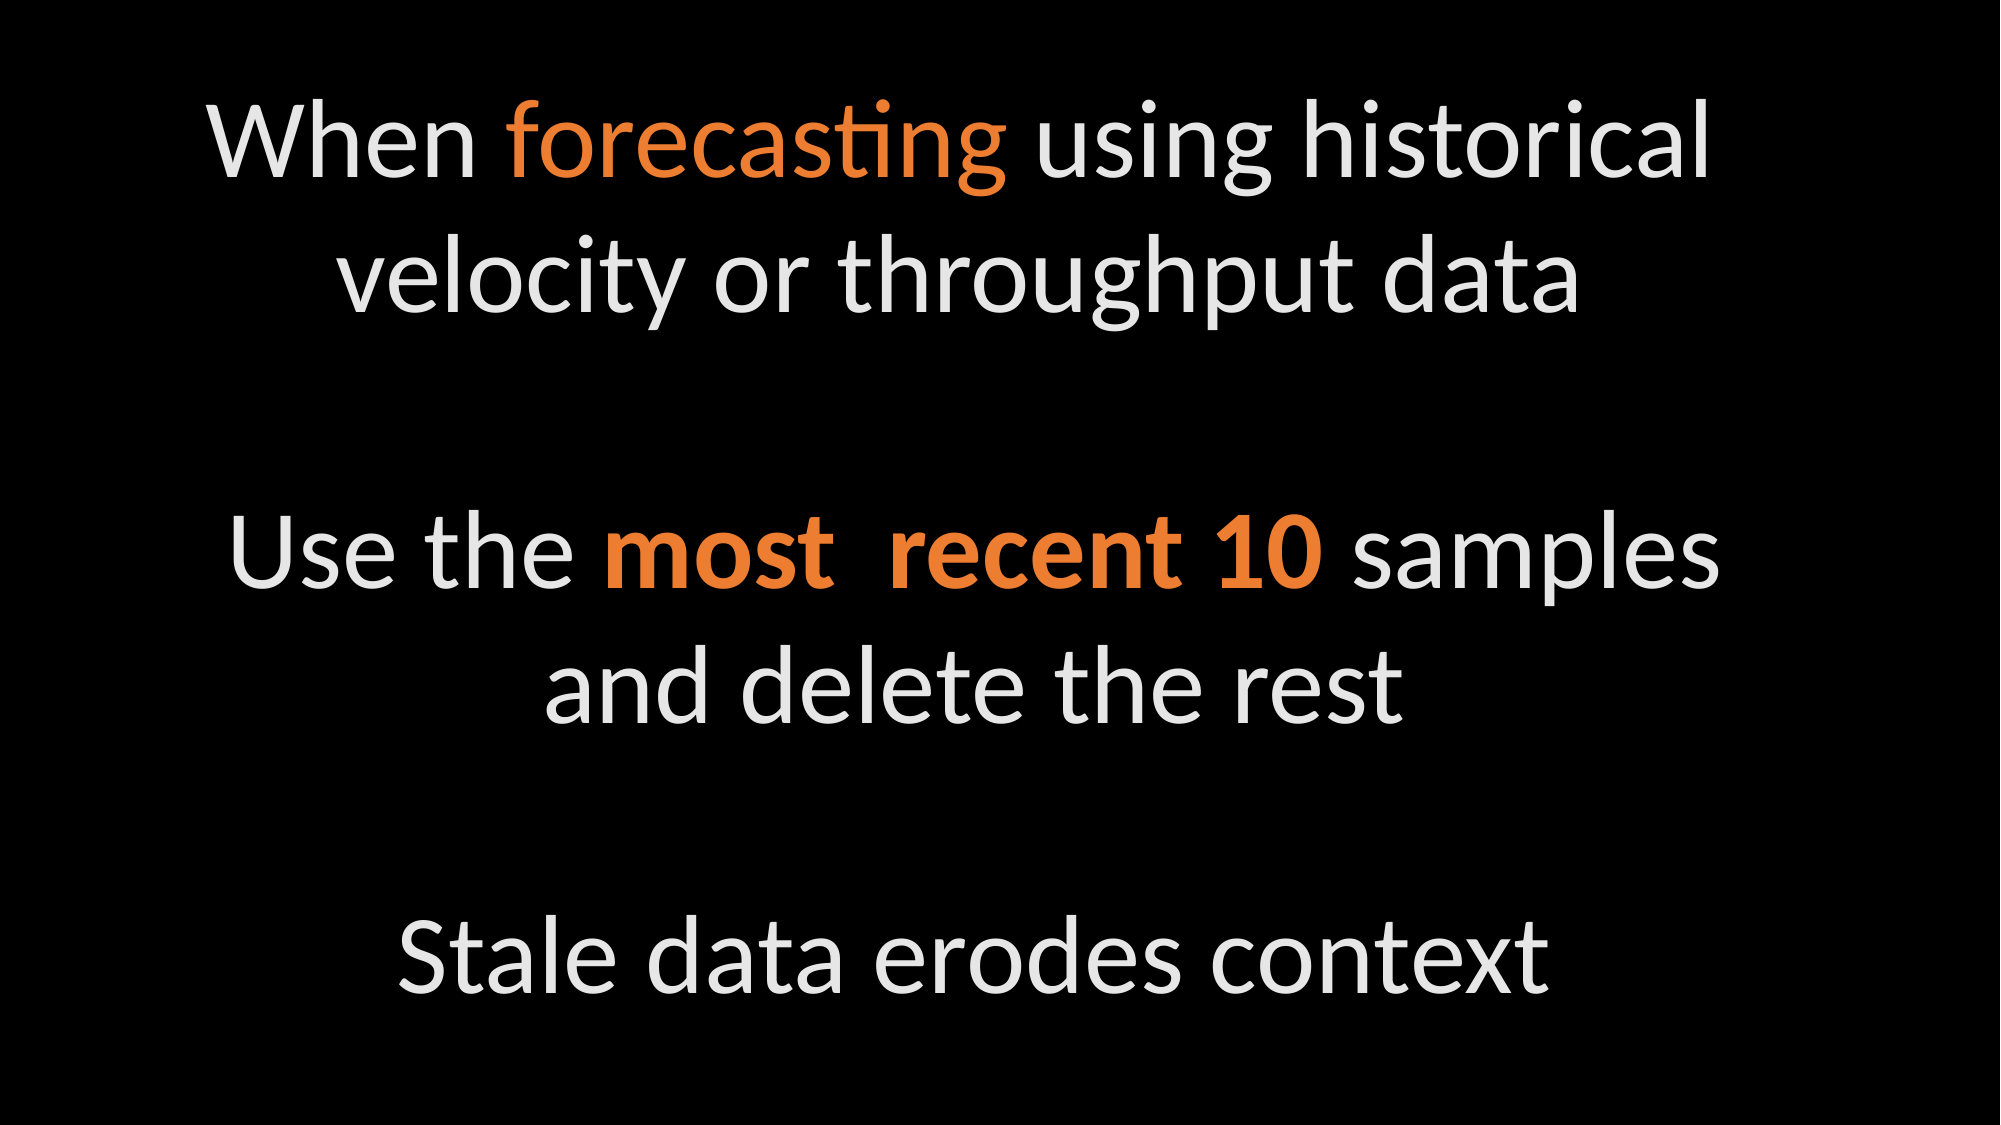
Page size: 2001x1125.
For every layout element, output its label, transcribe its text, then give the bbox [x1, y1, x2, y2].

text_box Use the most recent 10 samples and delete the rest Stale data erodes context [140, 468, 1808, 1024]
text_box When forecasting using historical velocity or throughput data [126, 57, 1794, 342]
